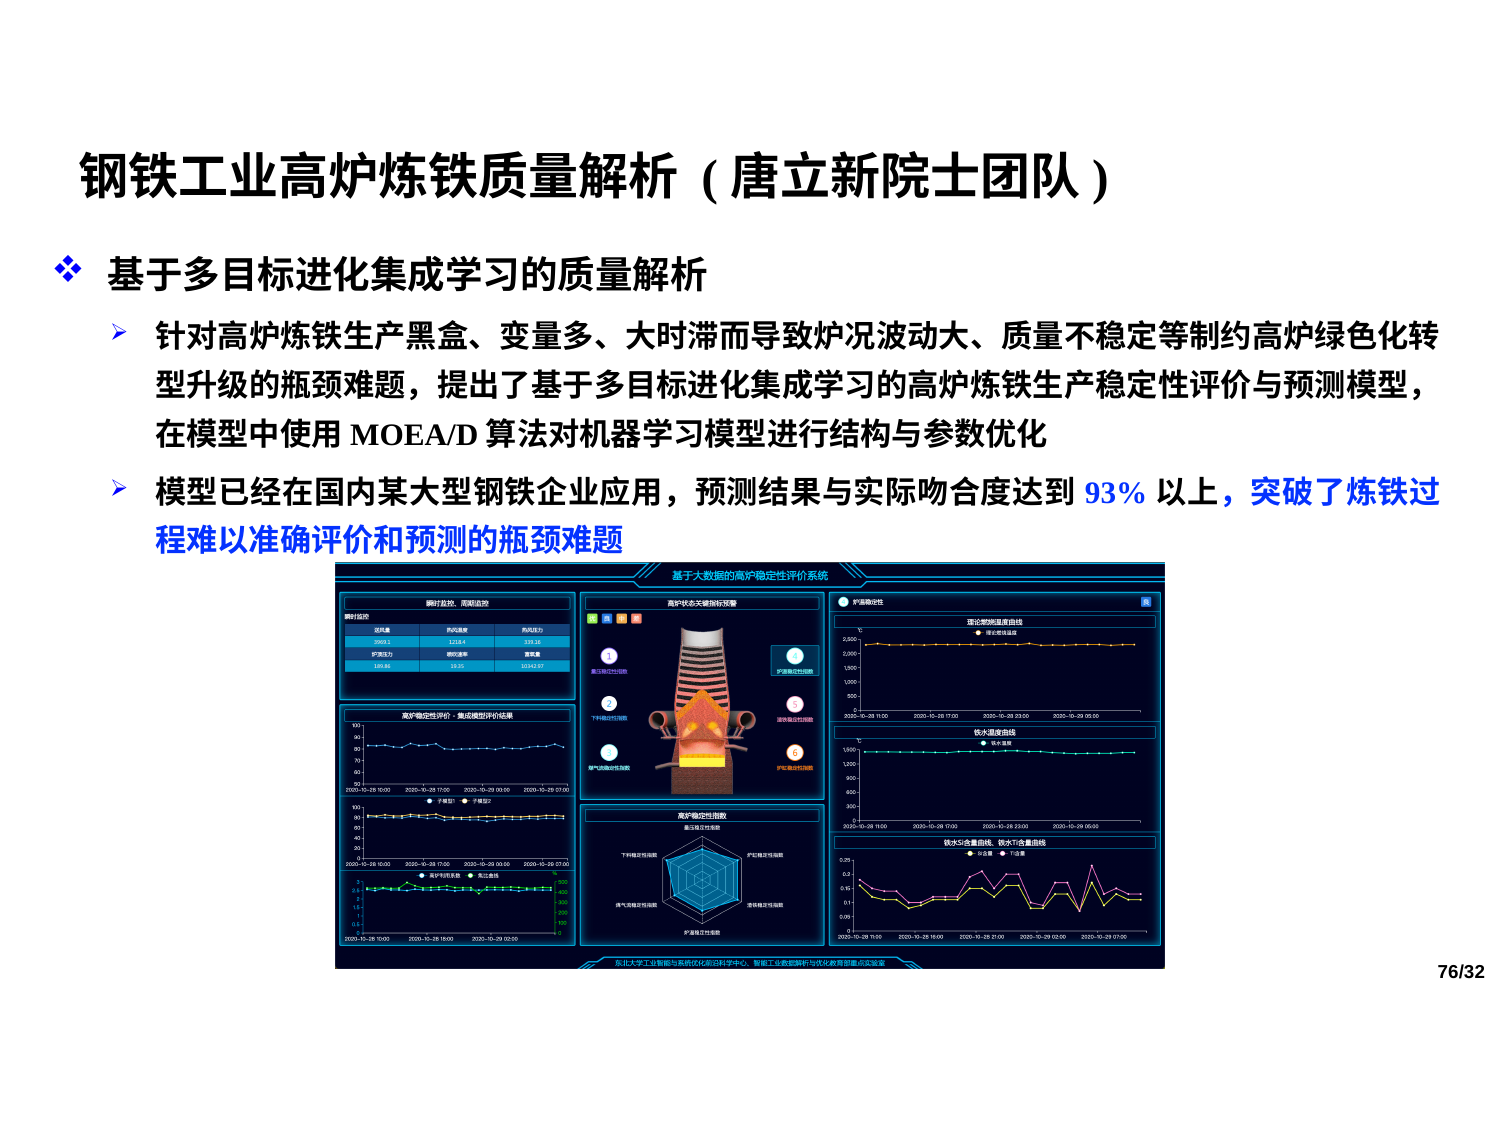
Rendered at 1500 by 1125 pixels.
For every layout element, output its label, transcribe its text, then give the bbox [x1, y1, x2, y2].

picture [335, 583, 1165, 969]
picture [857, 565, 1165, 575]
text_box 76/32 [1330, 952, 1500, 985]
text_box 基于多目标进化集成学习的质量解析 针对高炉炼铁生产黑盒、变量多、大时滞而导致炉况波动大、质量不稳定等制约高炉绿色化转型升级的瓶颈难题，提出了基于多目标进化集成学习的高炉炼铁生产稳定性评价与预测模型，在模型中使用MOEA/D算法对机器学习模型进行结构与参数优化 模型已经在国内某大型钢铁企业应用，预测结果与实际吻合度达到93%以上，突破了炼铁过程难以准确评价和预测的瓶颈难题 [36, 230, 1456, 566]
picture [335, 565, 643, 575]
picture [592, 959, 908, 969]
picture [335, 562, 1165, 585]
text_box 钢铁工业高炉炼铁质量解析 (唐立新院士团队) [17, 137, 1201, 212]
